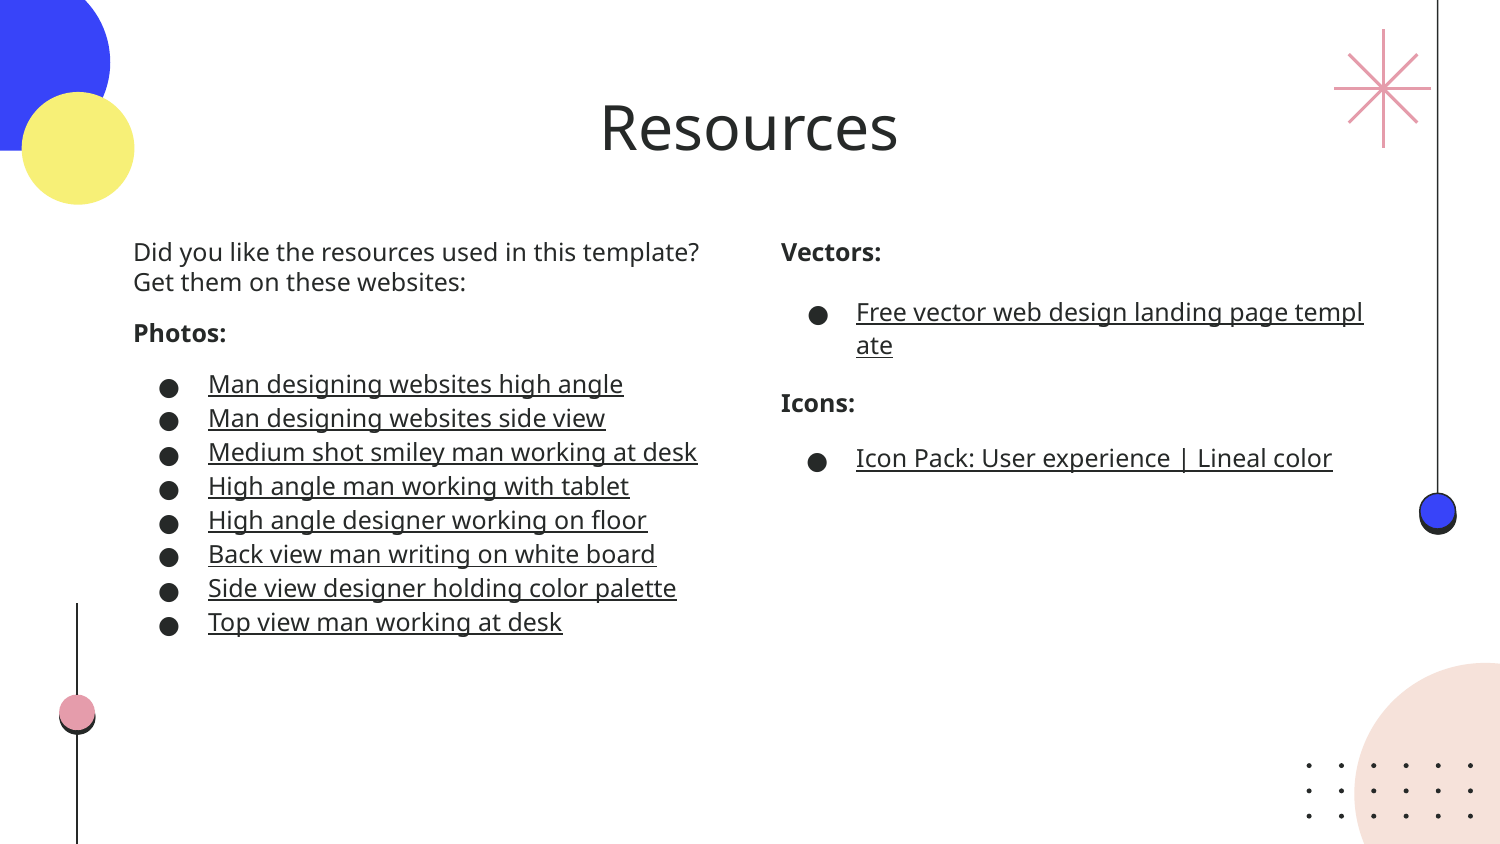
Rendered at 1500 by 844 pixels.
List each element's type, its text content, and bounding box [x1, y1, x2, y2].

title Resources [118, 72, 1382, 167]
subtitle Vectors: Free vector web design landing page template Icons: Icon Pack: User experience | Lineal color [766, 221, 1382, 756]
subtitle Did you like the resources used in this template? Get them on these websites: Photos: Man designing websites high angle Man designing websites side view Medium shot smiley man working at desk High angle man working with tablet High angle designer working on floor Back view man writing on white board Side view designer holding color palette Top view man working at desk [118, 221, 734, 756]
